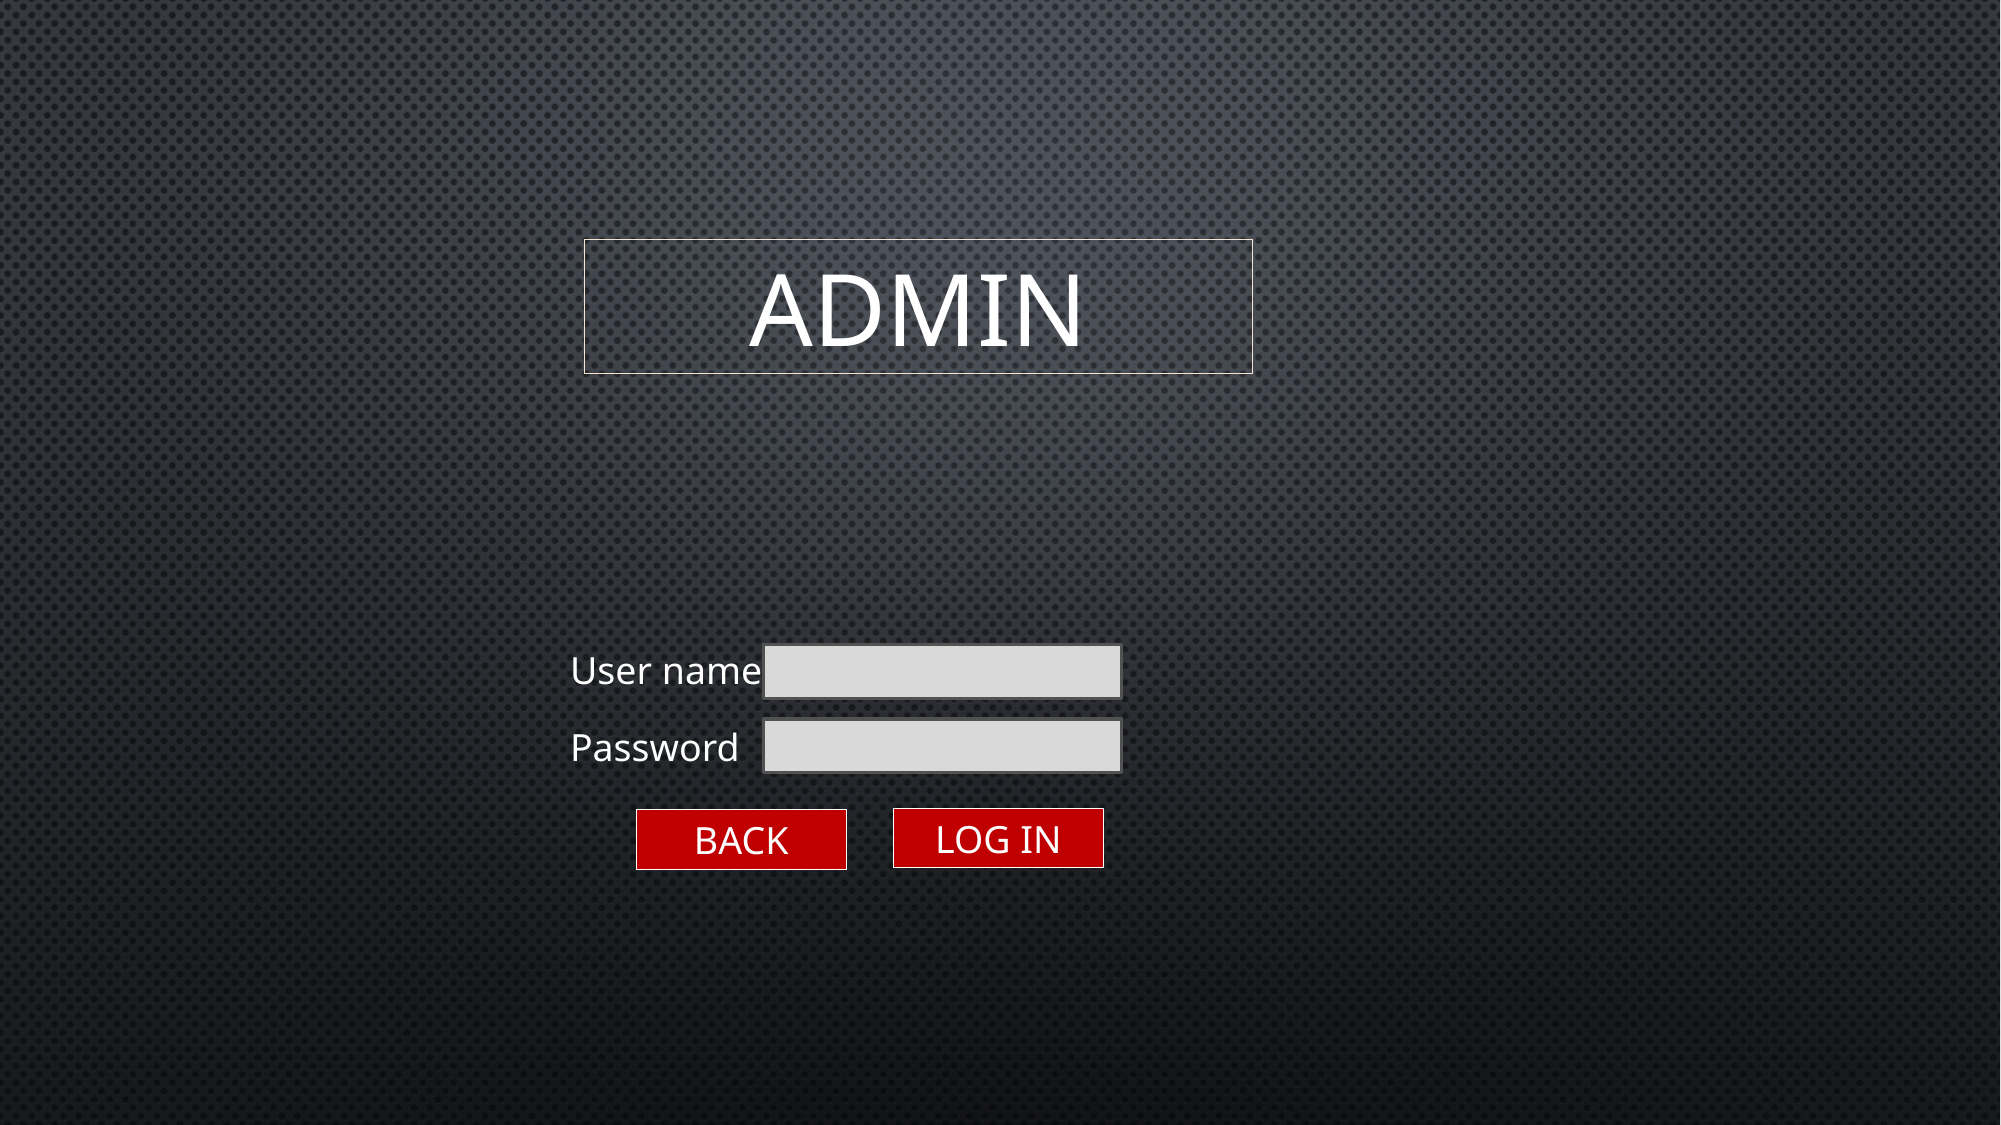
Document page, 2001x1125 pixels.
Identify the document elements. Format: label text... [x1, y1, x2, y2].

text_box [762, 643, 1123, 700]
text_box User name [555, 640, 793, 700]
text_box ADMIN [584, 239, 1253, 374]
text_box [762, 717, 1123, 774]
text_box LOG IN [893, 808, 1104, 868]
text_box BACK [636, 809, 847, 870]
text_box Password [555, 716, 759, 777]
